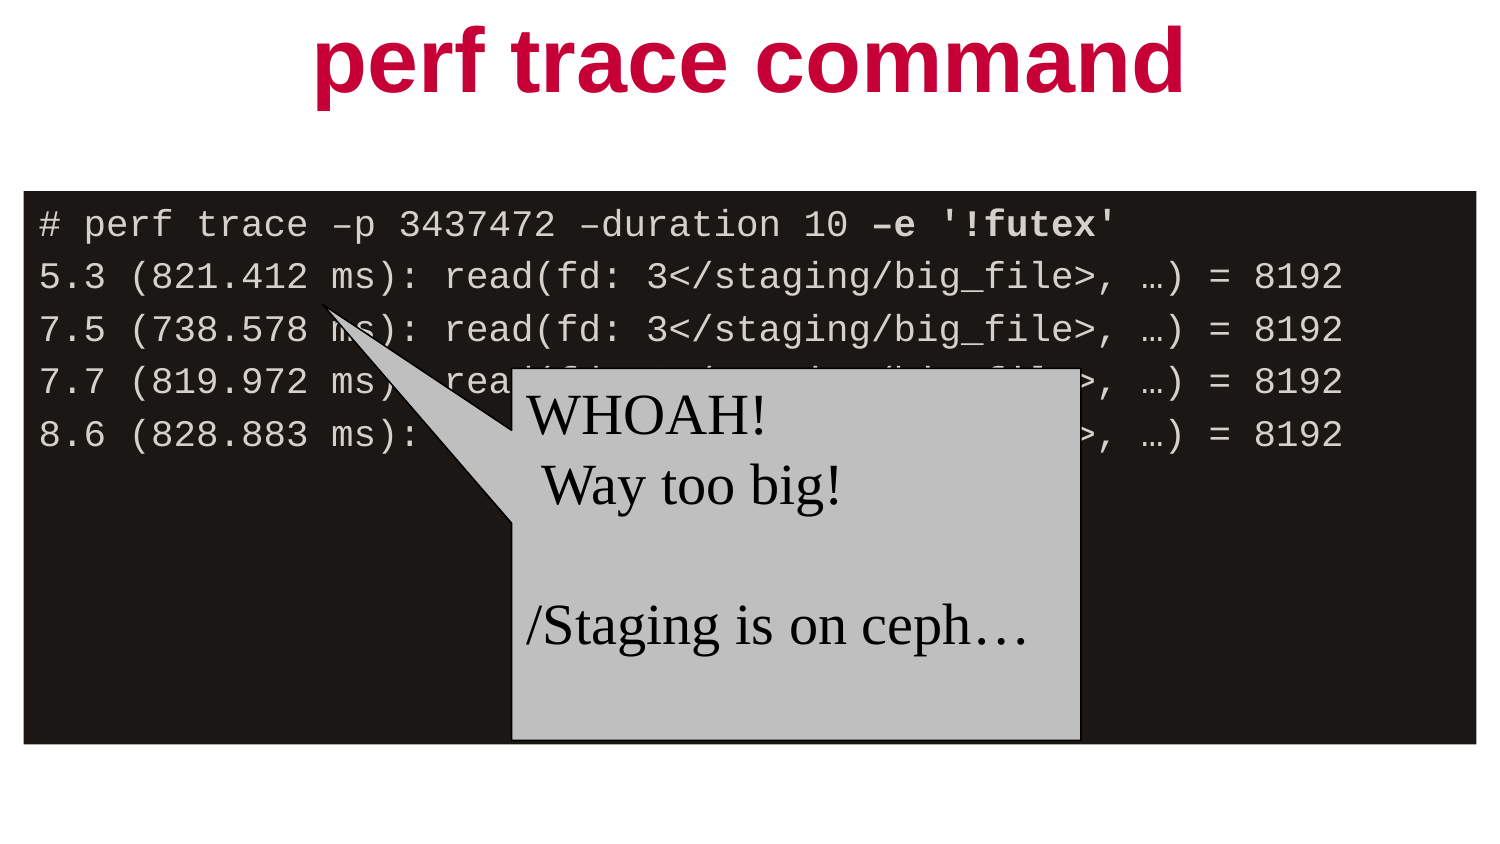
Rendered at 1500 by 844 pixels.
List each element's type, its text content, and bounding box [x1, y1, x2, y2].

title perf trace command [0, 0, 1500, 113]
list # perf trace –p 3437472 –duration 10 –e '!futex' 5.3 (821.412 ms): read(fd: 3</staging/big_file>, …) = 8192 7.5 (738.578 ms): read(fd: 3</staging/big_file>, …) = 8192 7.7 (819.972 ms): read(fd: 3</staging/big_file>, …) = 8192 8.6 (828.883 ms): read(fd: 3</staging/big_file>, …) = 8192 [23, 191, 1477, 745]
text_box WHOAH! Way too big! /Staging is on ceph… [322, 304, 1081, 741]
